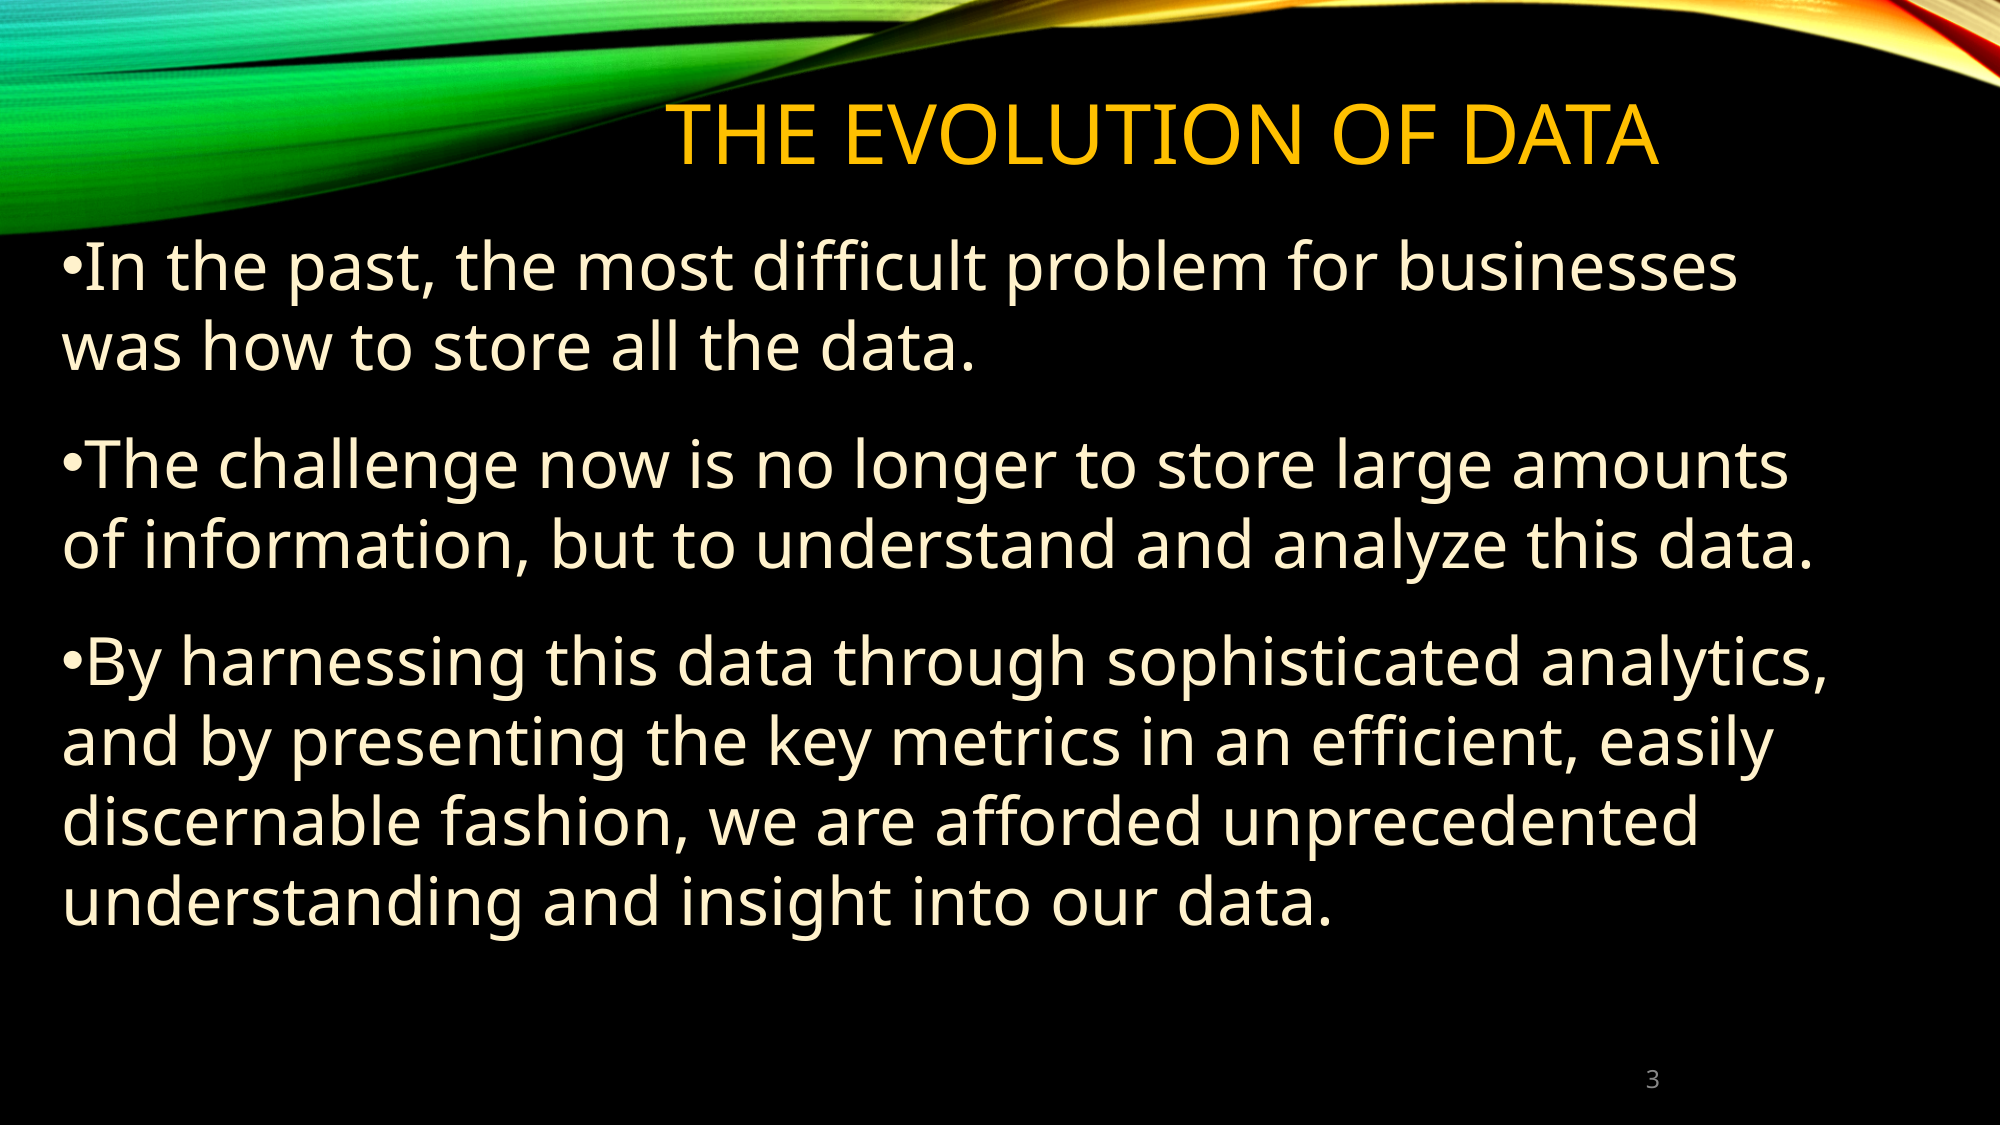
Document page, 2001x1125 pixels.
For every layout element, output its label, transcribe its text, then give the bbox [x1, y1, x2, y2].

text_box ‹#› [1628, 1077, 1675, 1103]
list In the past, the most difficult problem for businesses was how to store all the data. The challenge now is no longer to store large amounts of information, but to understand and analyze this data. By harnessing this data through sophisticated analytics, and by presenting the key metrics in an efficient, easily discernable fashion, we are afforded unprecedented understanding and insight into our data. [46, 216, 1888, 1077]
title THE EVOLUTION OF DATA [324, 59, 1675, 216]
picture [0, 0, 2000, 237]
